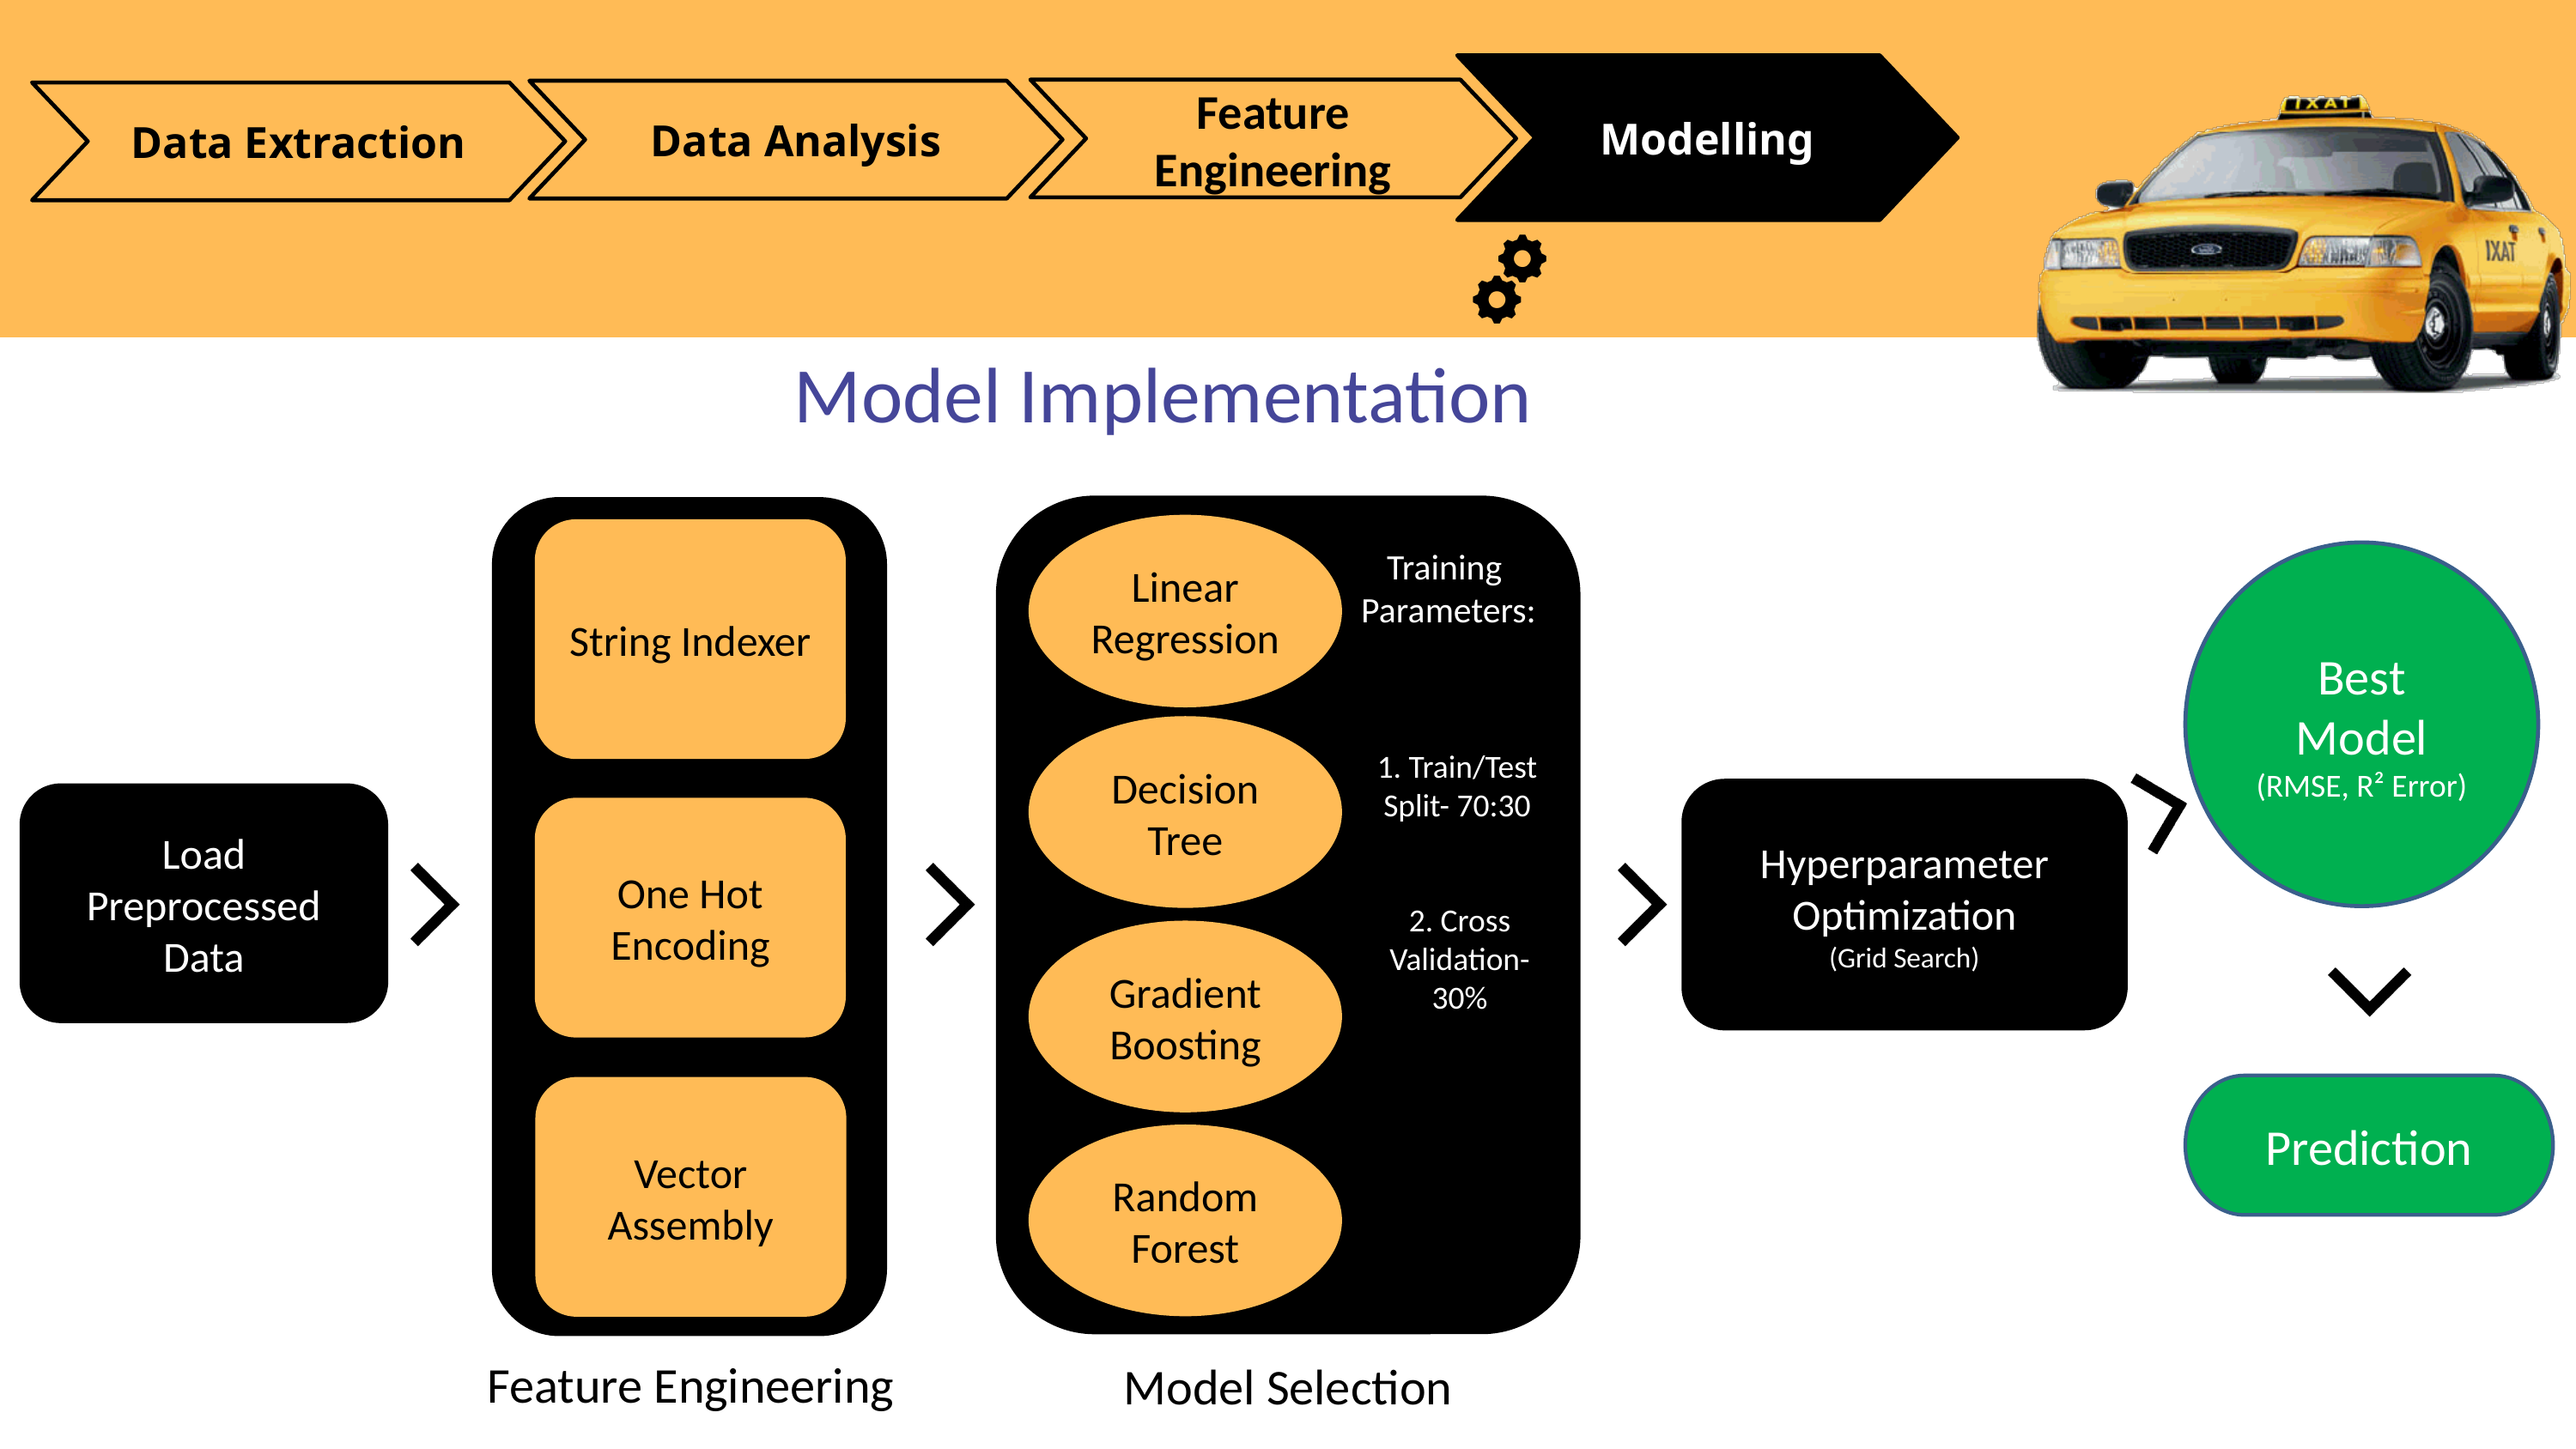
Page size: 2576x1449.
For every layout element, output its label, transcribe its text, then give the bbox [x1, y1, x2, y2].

text_box Modelling [1455, 53, 1959, 222]
text_box Feature Engineering [1029, 77, 1518, 199]
text_box Data Analysis [527, 78, 1064, 201]
picture [0, 82, 2576, 1449]
text_box Data Extraction [30, 80, 567, 203]
picture [1455, 225, 1564, 333]
